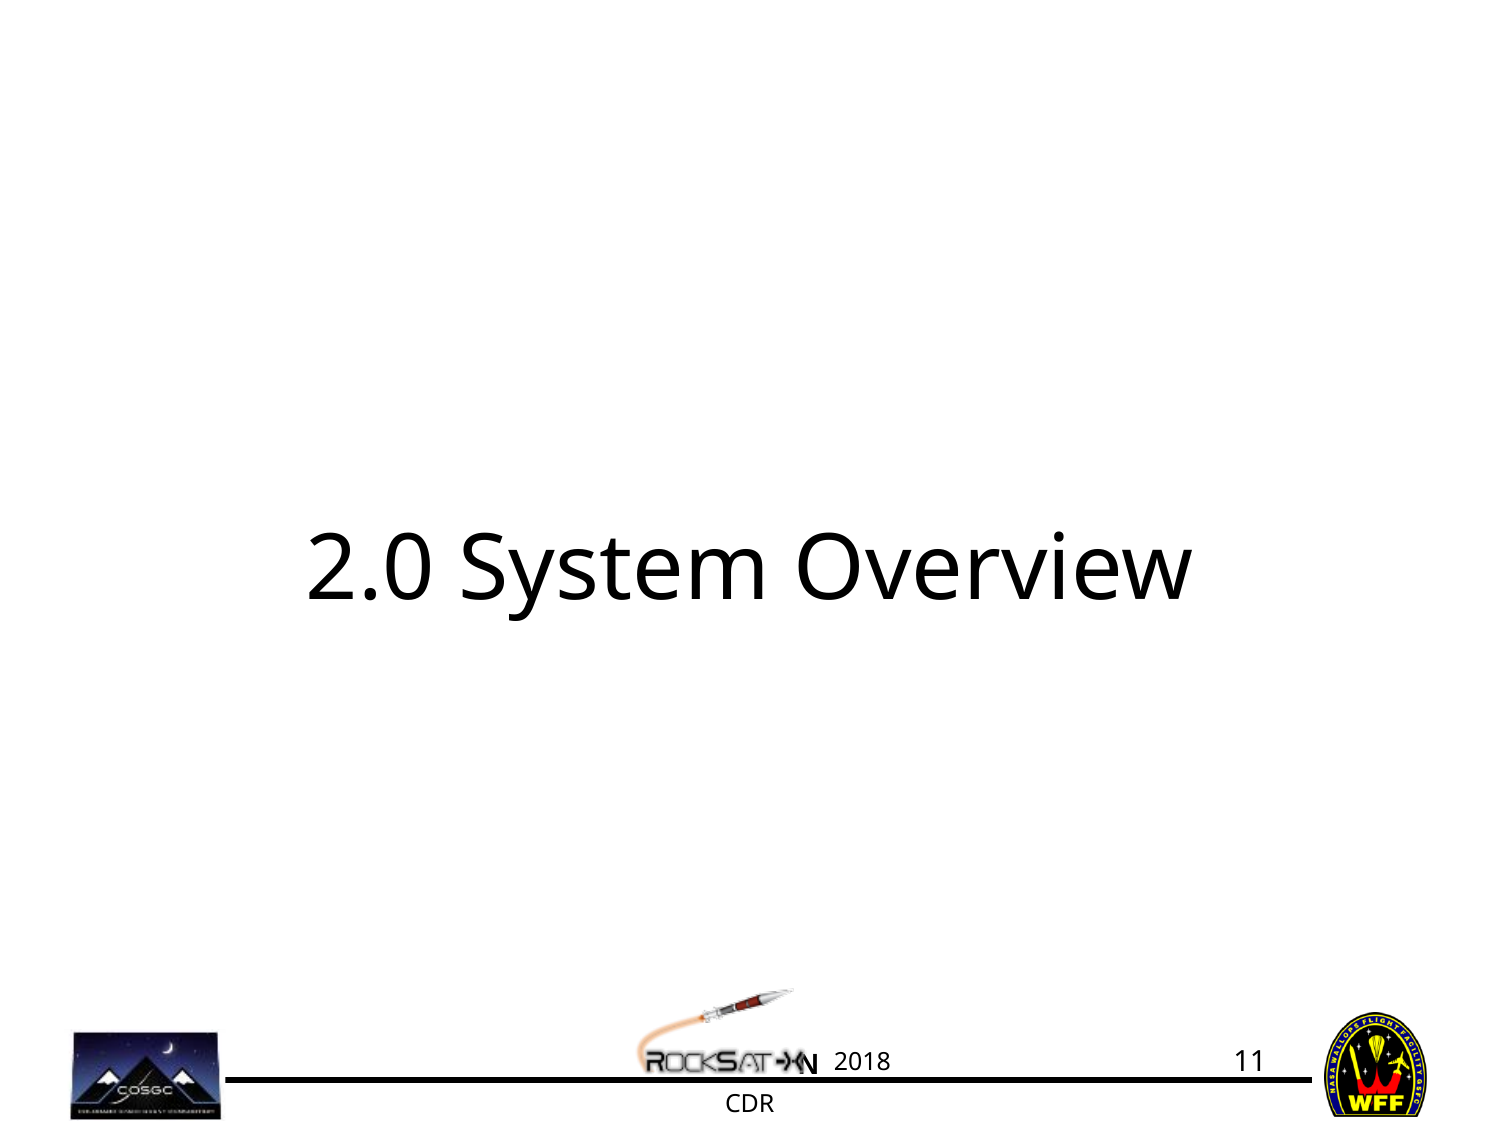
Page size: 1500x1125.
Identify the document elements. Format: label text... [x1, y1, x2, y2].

slide_number 11 [1074, 1034, 1425, 1113]
picture [622, 984, 827, 1075]
picture [1324, 1012, 1427, 1117]
title 2.0 System Overview [112, 441, 1388, 683]
picture [64, 1029, 226, 1121]
